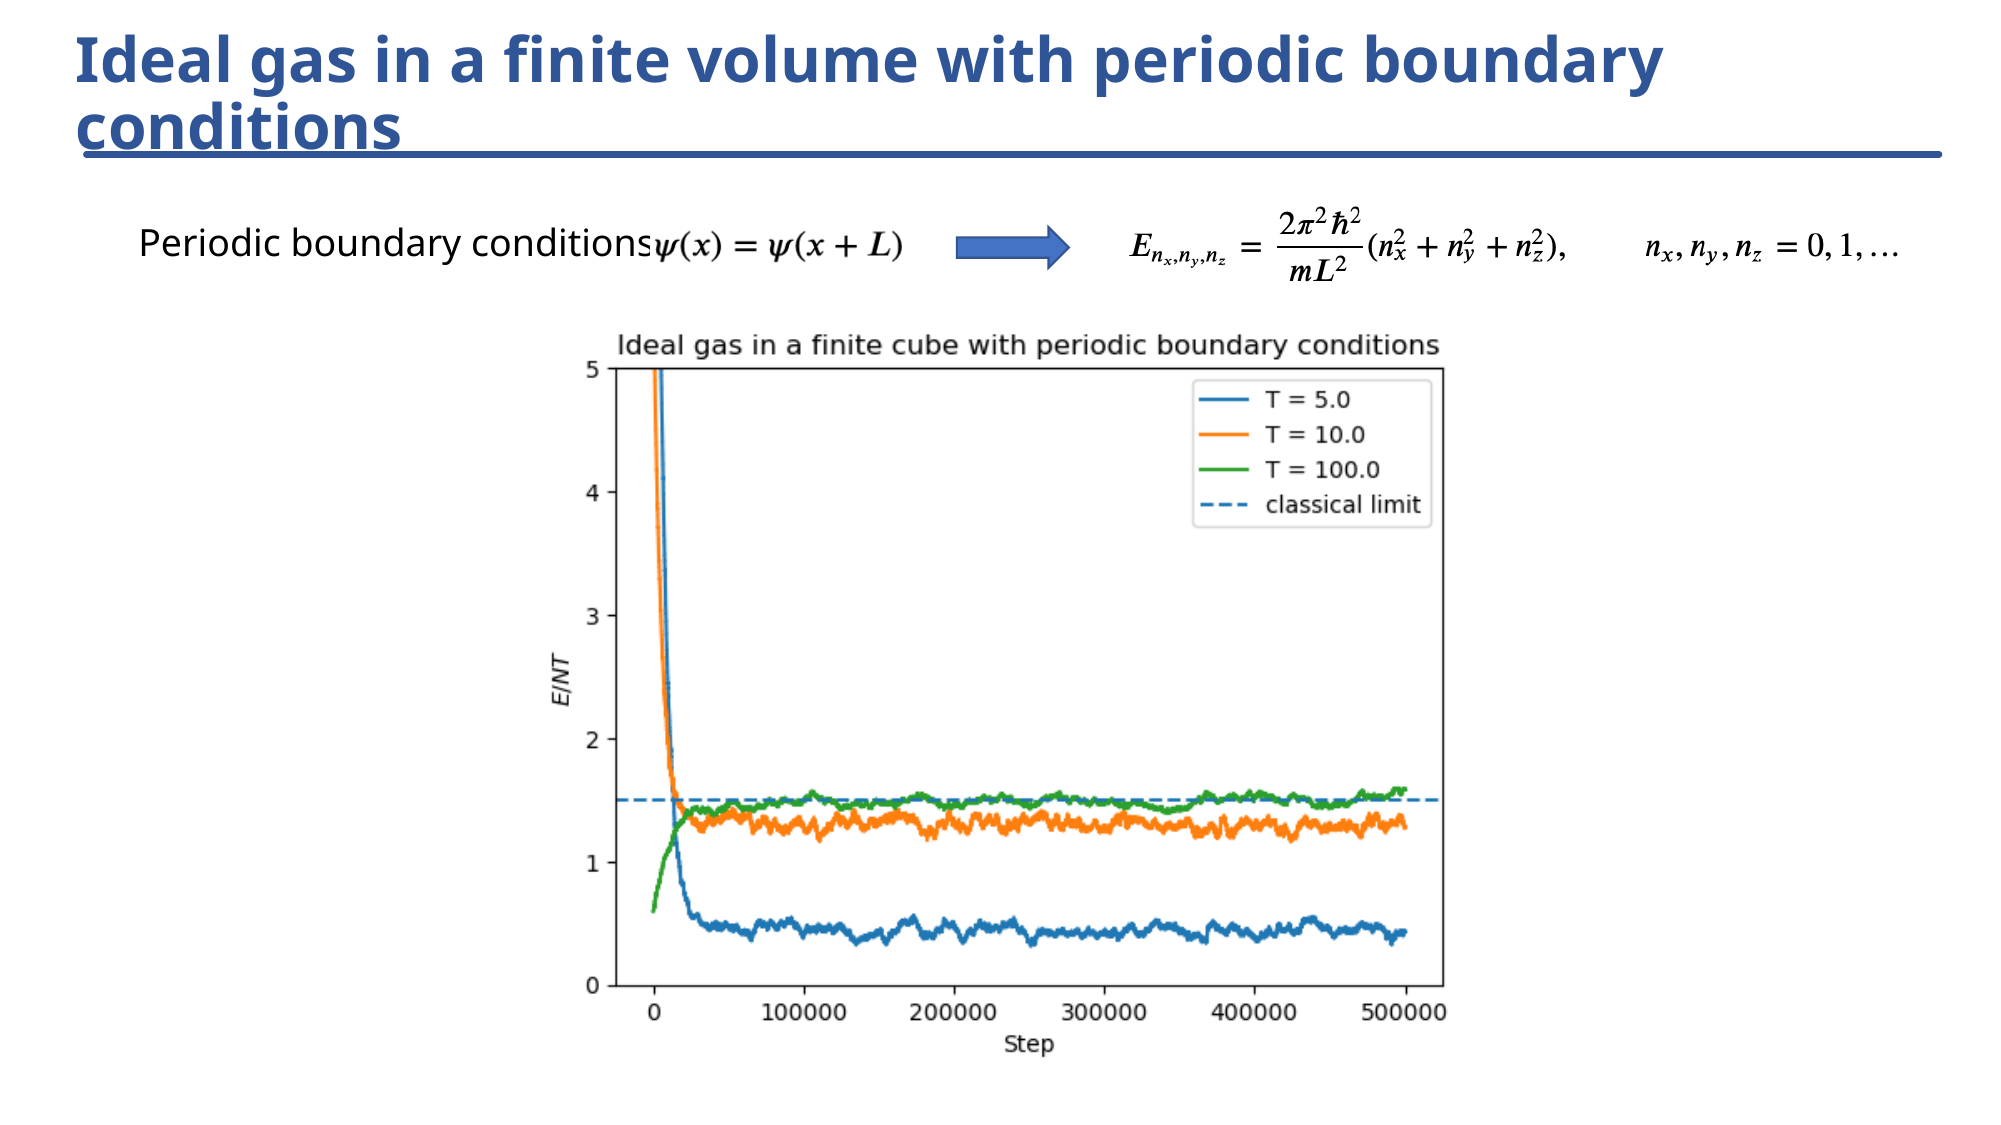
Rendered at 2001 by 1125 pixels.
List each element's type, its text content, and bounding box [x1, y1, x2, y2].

picture [650, 220, 905, 268]
text_box Periodic boundary conditions: [123, 212, 681, 272]
picture [534, 318, 1466, 1074]
text_box [955, 224, 1071, 271]
title Ideal gas in a finite volume with periodic boundary conditions [60, 0, 1940, 192]
picture [1120, 205, 1914, 290]
